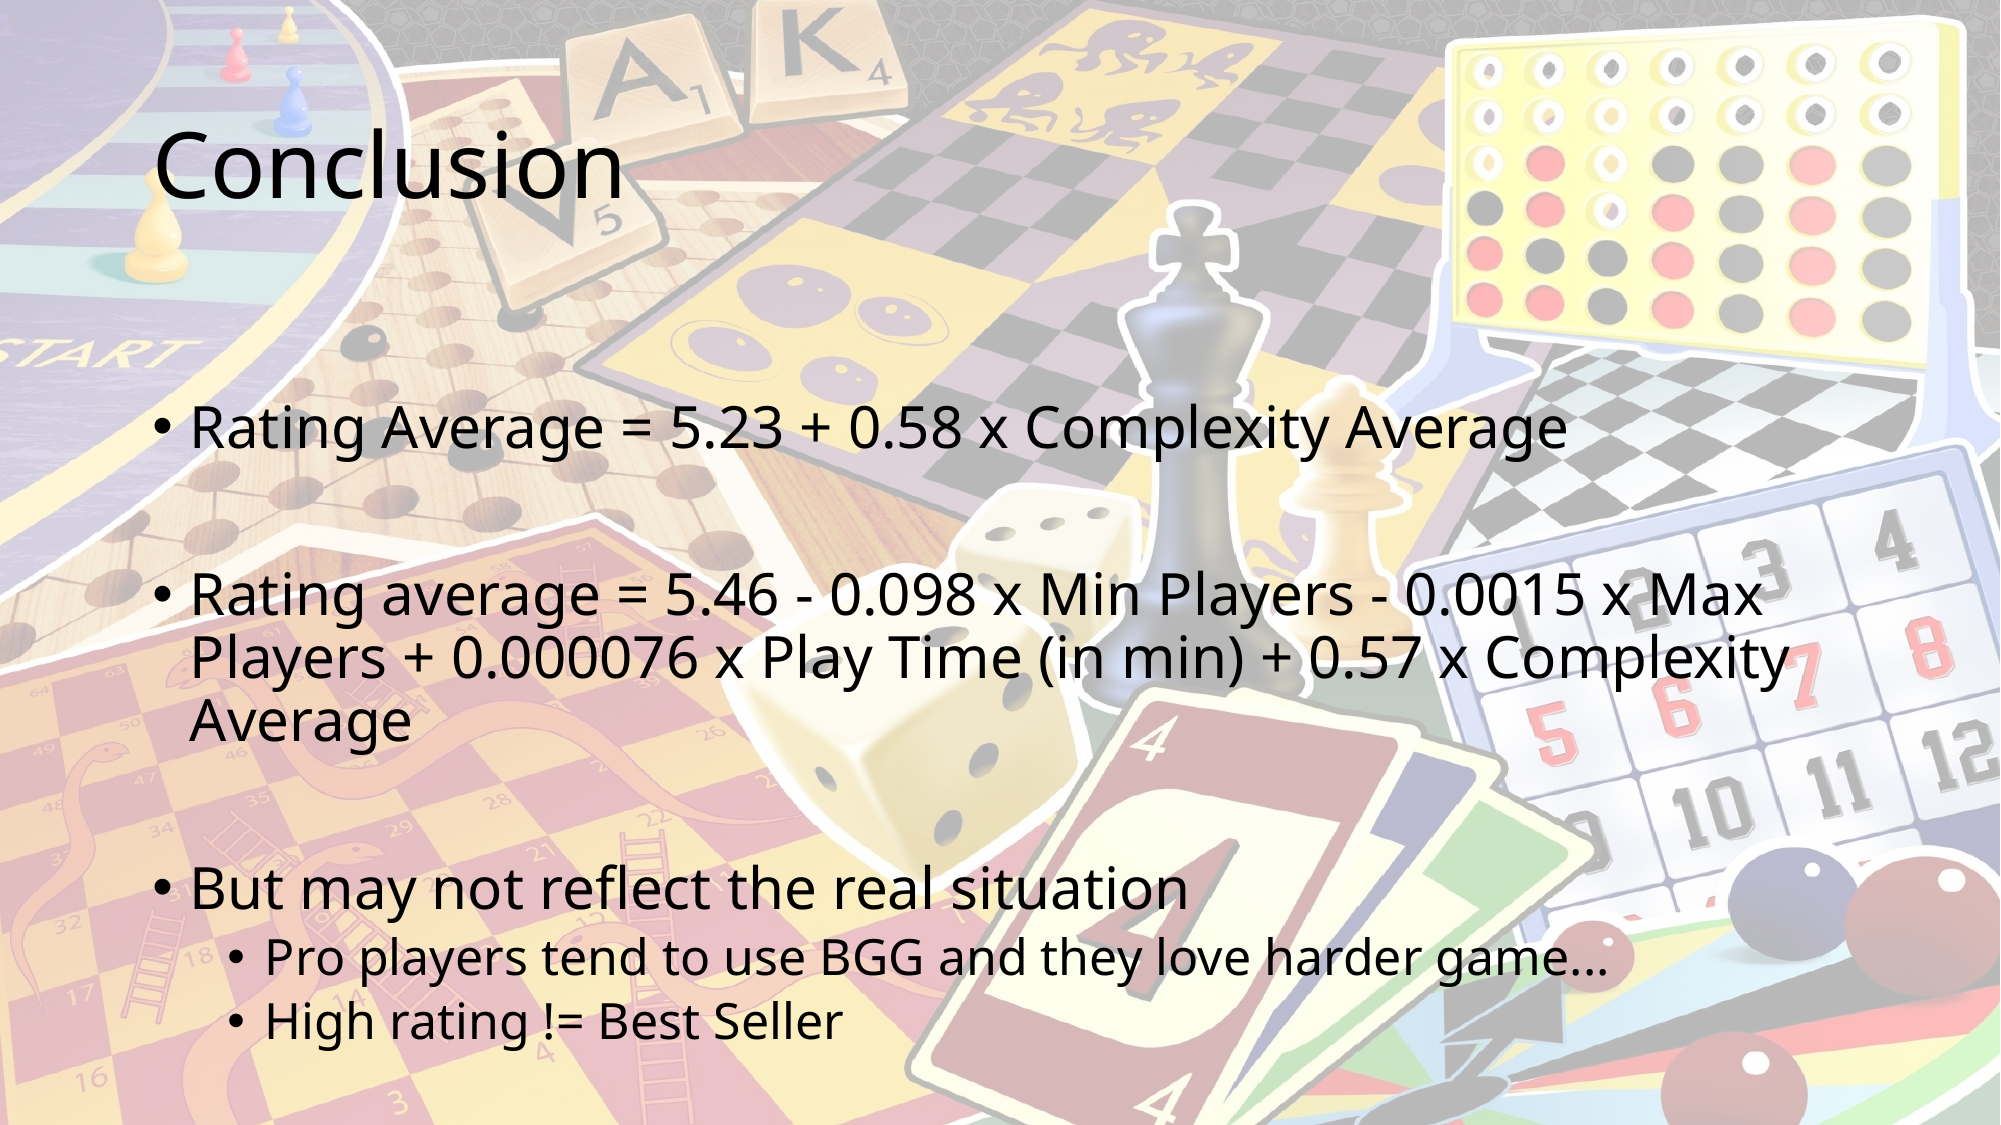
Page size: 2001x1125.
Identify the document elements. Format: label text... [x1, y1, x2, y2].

list Rating Average = 5.23 + 0.58 x Complexity Average Rating average = 5.46 - 0.098 x Min Players - 0.0015 x Max Players + 0.000076 x Play Time (in min) + 0.57 x Complexity Average But may not reflect the real situation Pro players tend to use BGG and they love harder game... High rating != Best Seller [137, 299, 1863, 1014]
title Conclusion [137, 59, 1863, 278]
